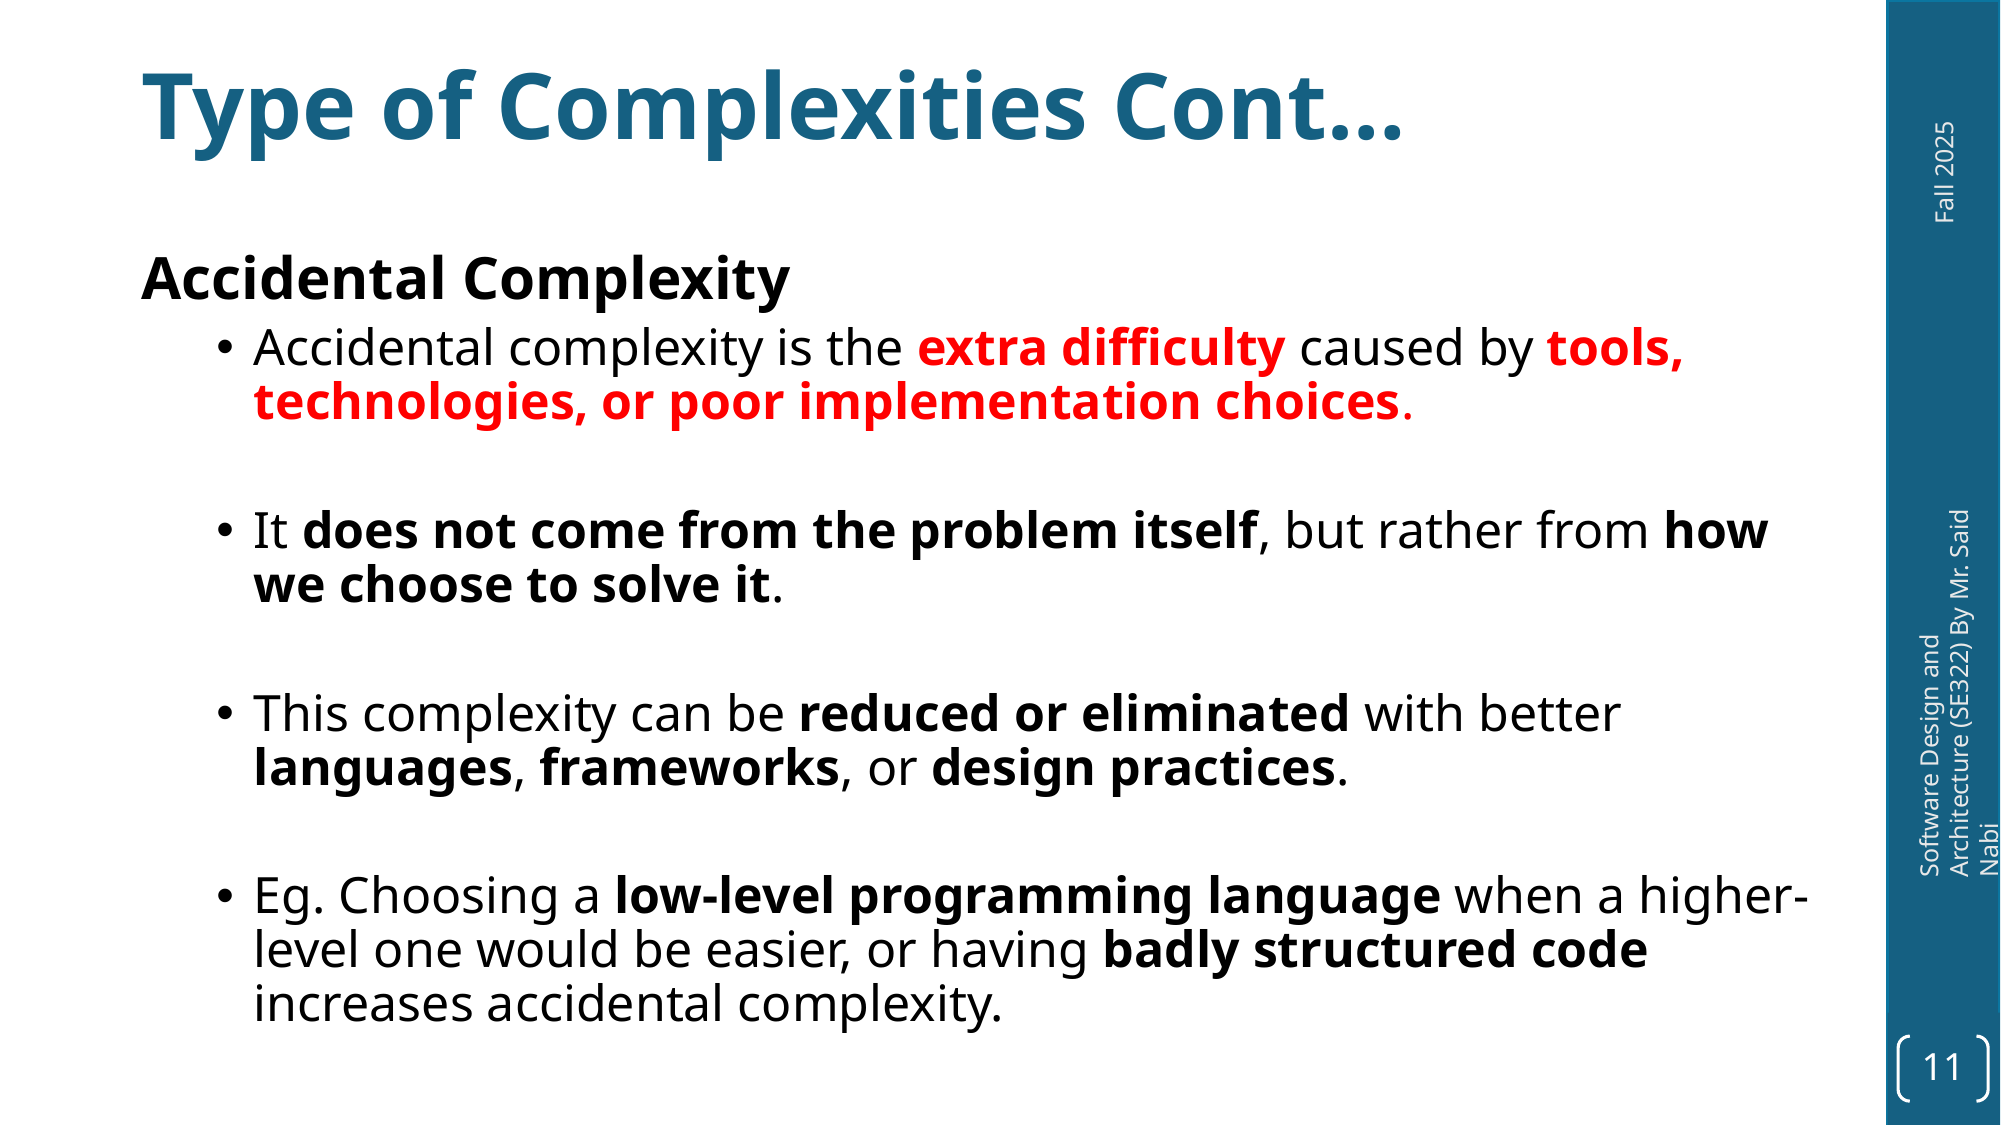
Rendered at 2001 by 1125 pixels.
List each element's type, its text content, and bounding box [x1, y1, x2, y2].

title Type of Complexities Cont… [126, 53, 1542, 161]
list Accidental Complexity Accidental complexity is the extra difficulty caused by tools, technologies, or poor implementation choices. It does not come from the problem itself, but rather from how we choose to solve it. This complexity can be reduced or eliminated with better languages, frameworks, or design practices. Eg. Choosing a low-level programming language when a higher-level one would be easier, or having badly structured code increases accidental complexity. [126, 241, 1852, 956]
